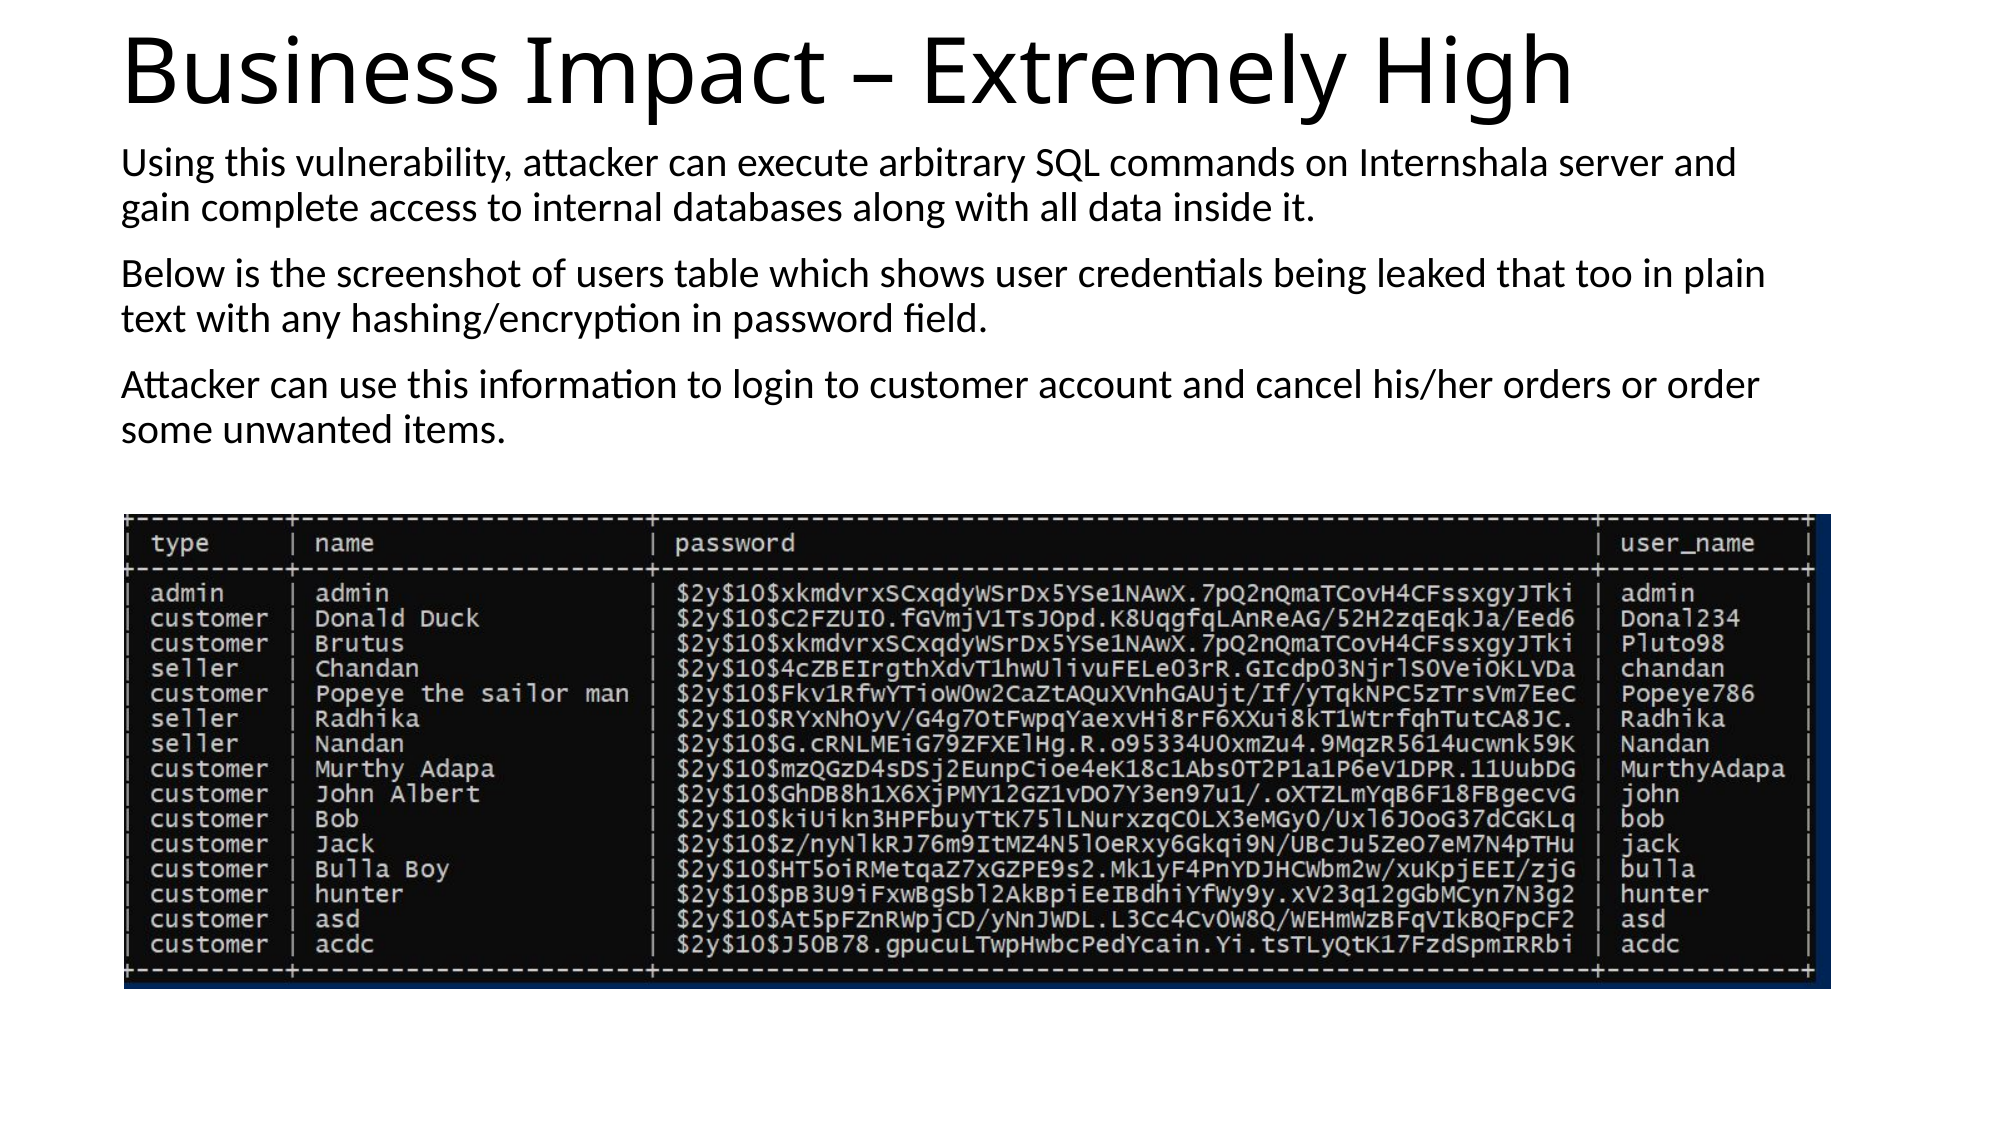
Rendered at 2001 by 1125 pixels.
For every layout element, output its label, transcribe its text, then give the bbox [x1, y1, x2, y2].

title Business Impact – Extremely High [105, 0, 1831, 132]
list Using this vulnerability, attacker can execute arbitrary SQL commands on Internshala server and gain complete access to internal databases along with all data inside it. Below is the screenshot of users table which shows user credentials being leaked that too in plain text with any hashing/encryption in password field. Attacker can use this information to login to customer account and cancel his/her orders or order some unwanted items. [105, 132, 1831, 847]
picture [124, 514, 1831, 989]
